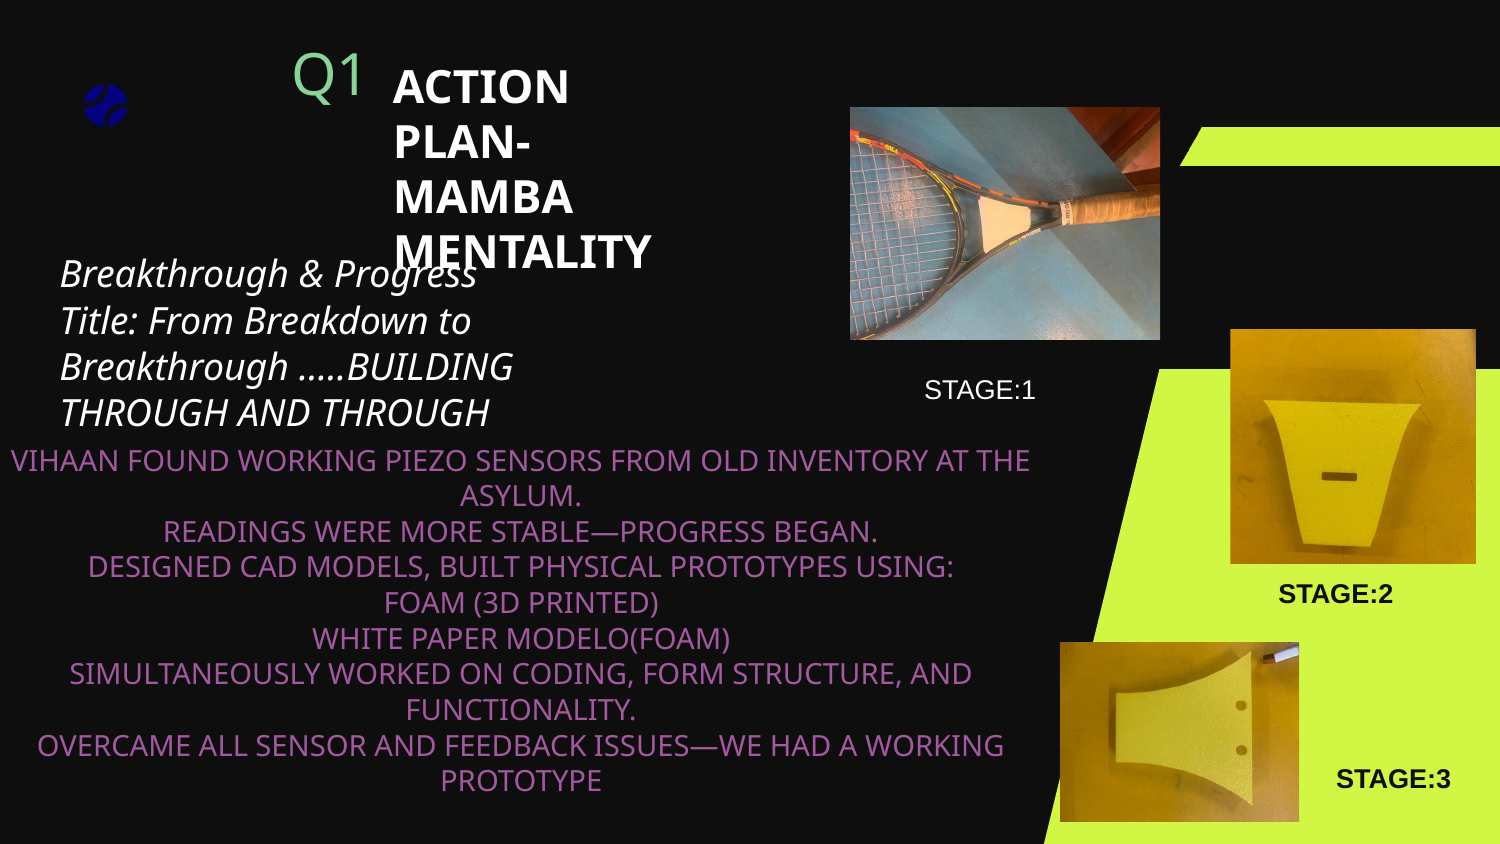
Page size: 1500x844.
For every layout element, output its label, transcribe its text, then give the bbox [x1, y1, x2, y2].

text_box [982, 368, 1500, 844]
text_box STAGE:1 [922, 371, 978, 405]
text_box Breakthrough & Progress Title: From Breakdown to Breakthrough .....BUILDING THROUGH AND THROUGH [59, 249, 587, 435]
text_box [178, 36, 687, 202]
text_box [84, 84, 128, 128]
text_box VIHAAN FOUND WORKING PIEZO SENSORS FROM OLD INVENTORY AT THE ASYLUM. READINGS WERE MORE STABLE—PROGRESS BEGAN. DESIGNED CAD MODELS, BUILT PHYSICAL PROTOTYPES USING: FOAM (3D PRINTED) WHITE PAPER MODELO(FOAM) SIMULTANEOUSLY WORKED ON CODING, FORM STRUCTURE, AND FUNCTIONALITY. OVERCAME ALL SENSOR AND FEEDBACK ISSUES—WE HAD A WORKING PROTOTYPE [0, 441, 977, 798]
text_box [850, 107, 1161, 340]
text_box [1179, 127, 1500, 166]
text_box [1230, 329, 1476, 367]
